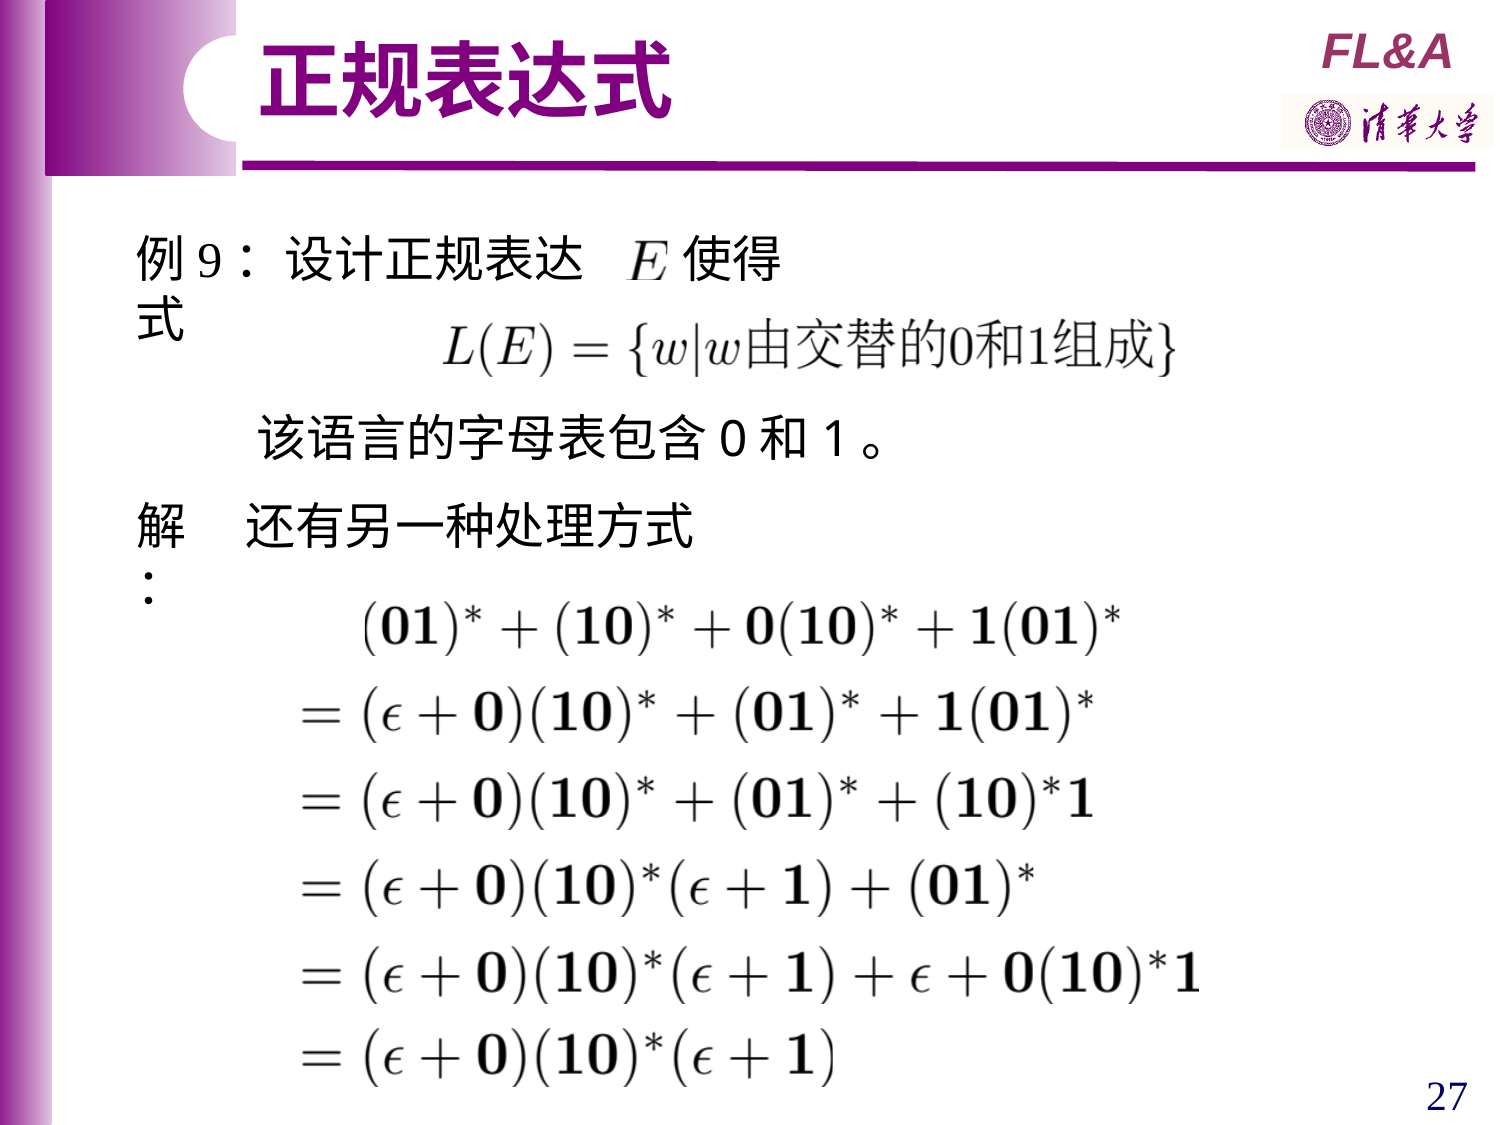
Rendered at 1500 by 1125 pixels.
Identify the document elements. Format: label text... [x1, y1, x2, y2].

picture [300, 859, 1034, 917]
picture [300, 946, 1200, 1005]
text_box 使得 [667, 219, 809, 295]
picture [300, 1028, 833, 1087]
picture [300, 772, 1093, 830]
picture [364, 601, 1120, 656]
picture [624, 240, 668, 280]
text_box 正规表达式 [242, 32, 689, 137]
picture [300, 685, 1093, 743]
text_box 解： [121, 486, 243, 622]
text_box 该语言的字母表包含0和1。 [242, 398, 1282, 474]
text_box 27 [1411, 1061, 1500, 1125]
picture [1281, 94, 1495, 149]
text_box 例9：设计正规表达式 [120, 219, 632, 355]
picture [442, 318, 1176, 377]
text_box 还有另一种处理方式 [230, 486, 1270, 562]
